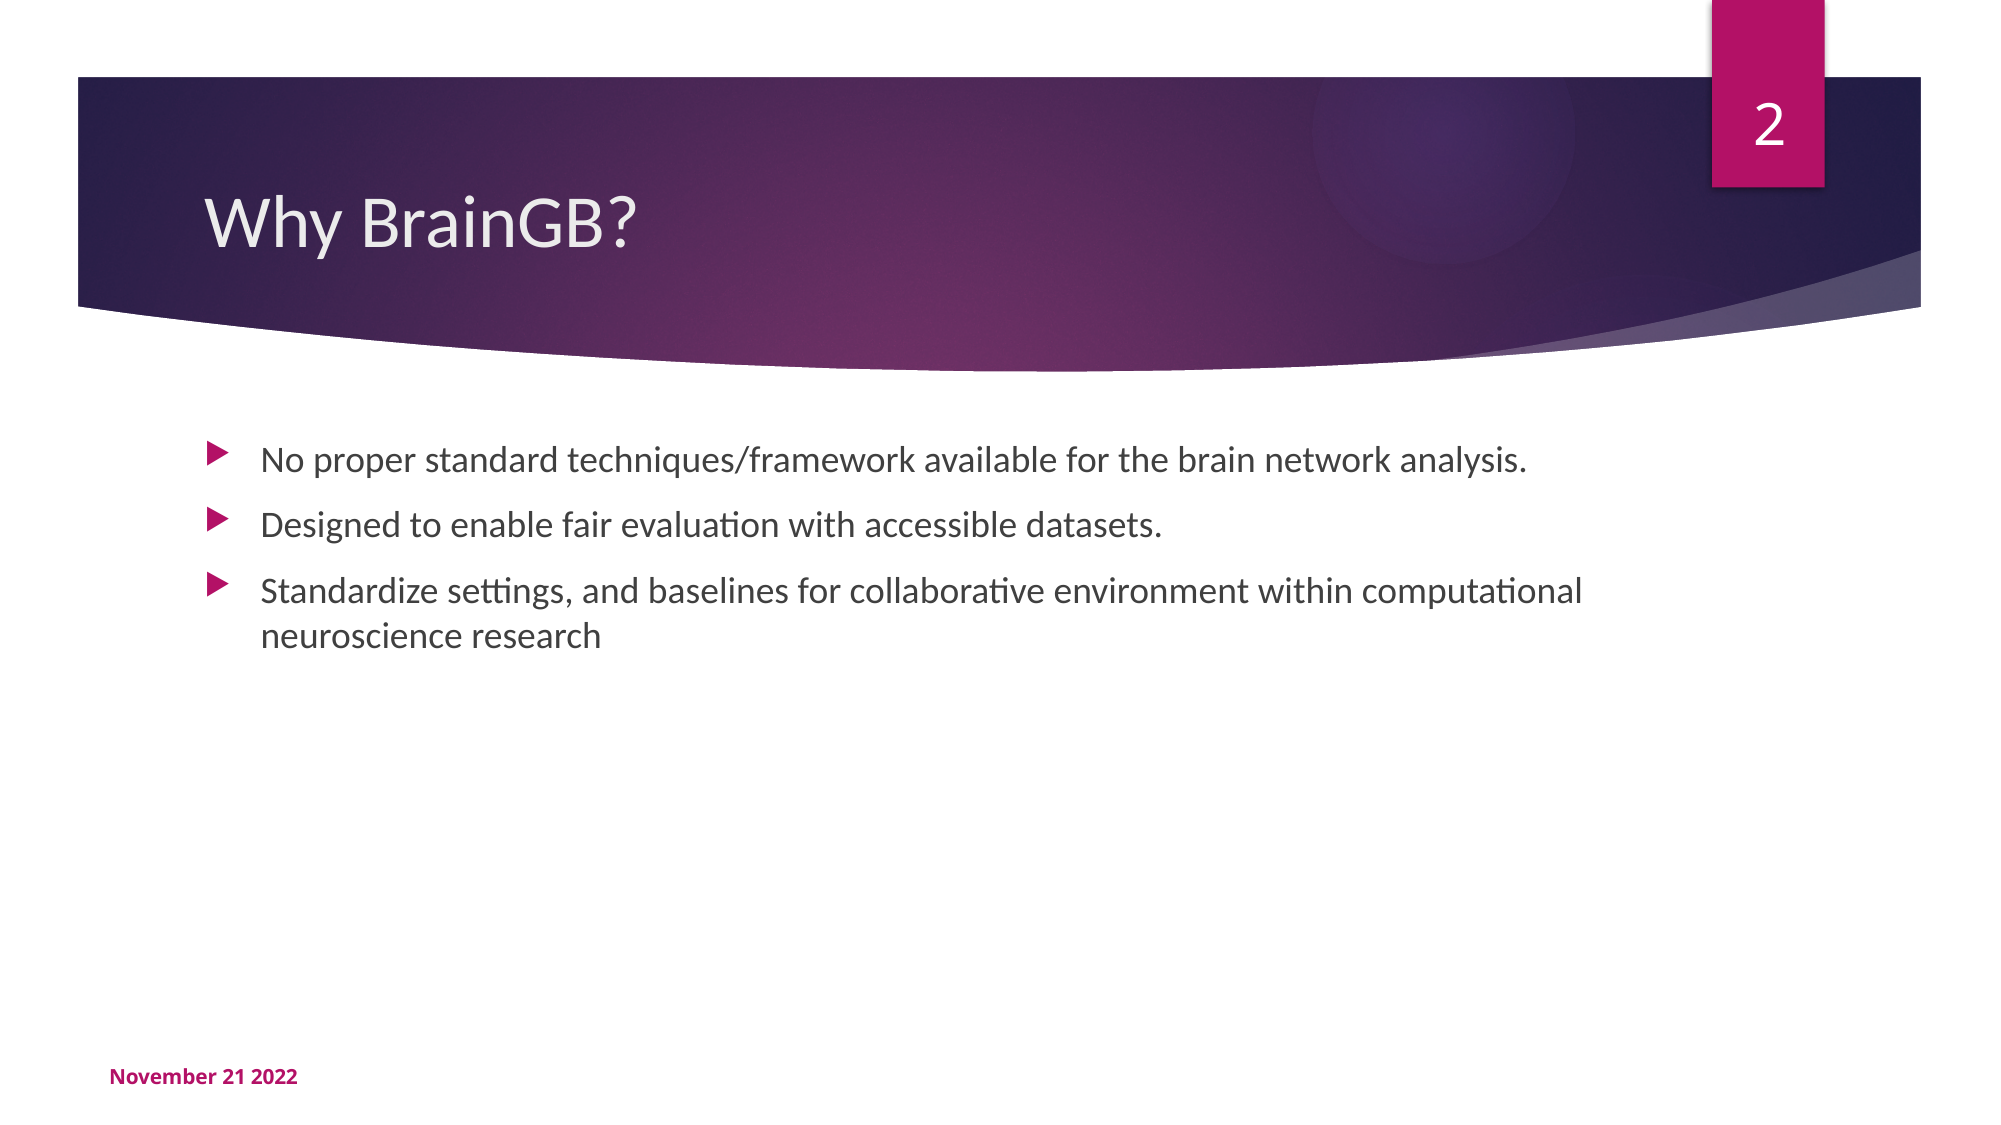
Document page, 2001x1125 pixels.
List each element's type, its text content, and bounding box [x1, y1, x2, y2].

title Why BrainGB? [189, 159, 1627, 276]
footer November 21 2022 [92, 1048, 726, 1099]
slide_number 2 [1698, 48, 1836, 175]
list No proper standard techniques/framework available for the brain network analysis. Designed to enable fair evaluation with accessible datasets. Standardize settings, and baselines for collaborative environment within computational neuroscience research [189, 427, 1638, 988]
